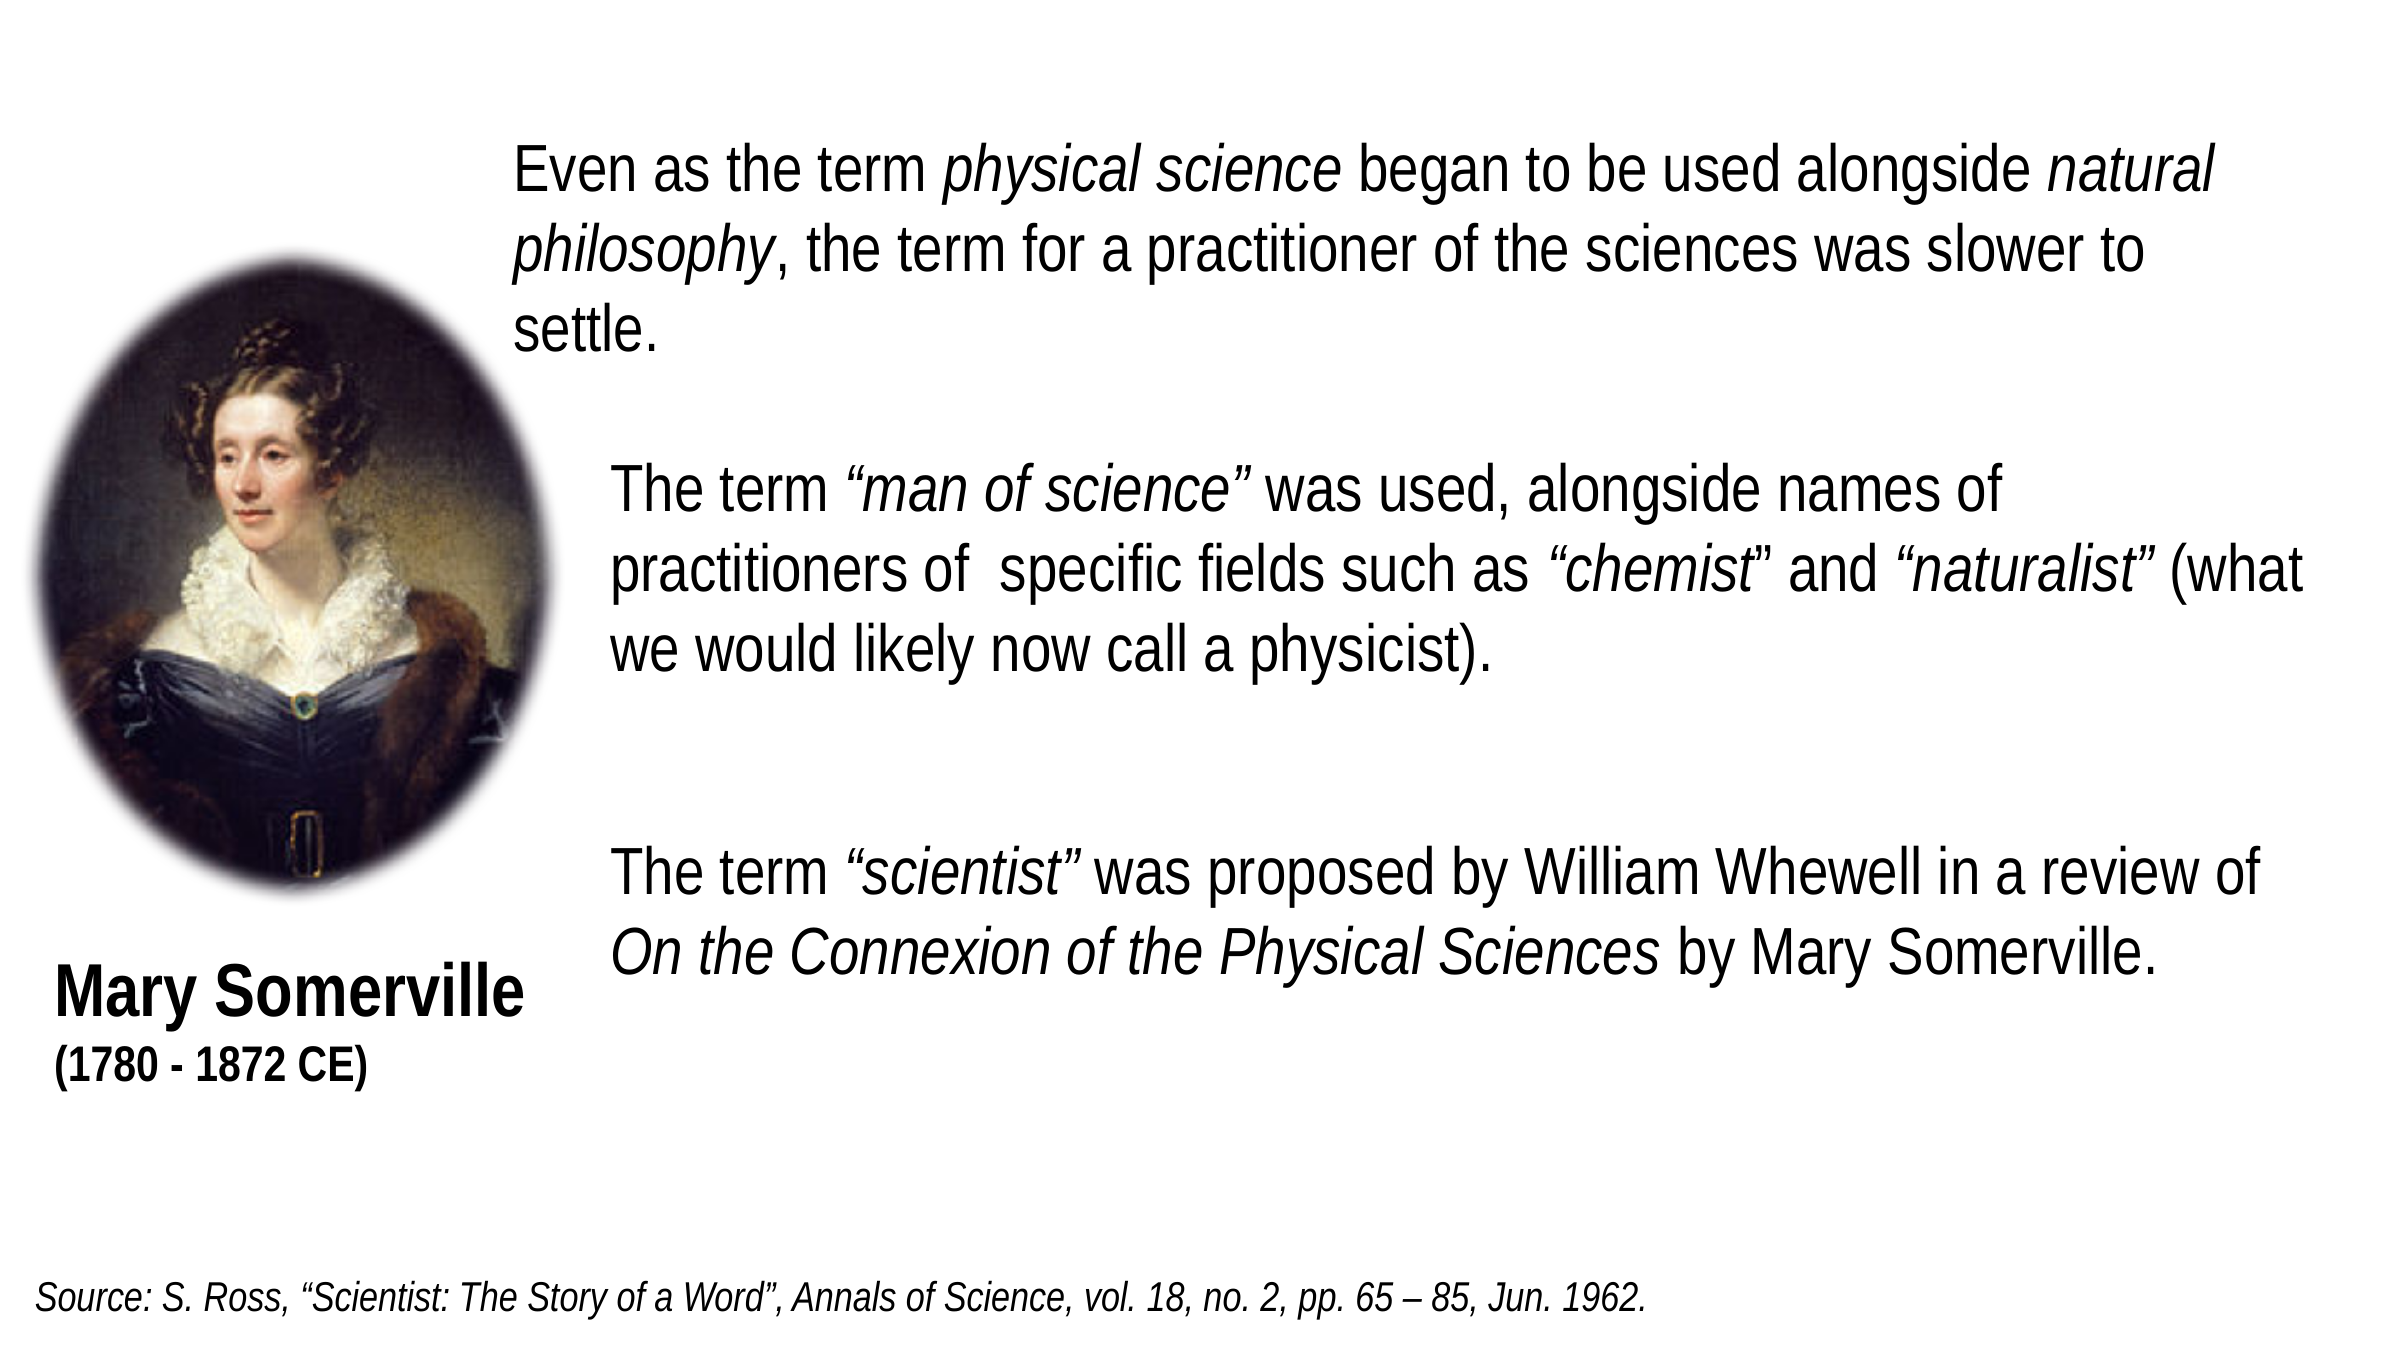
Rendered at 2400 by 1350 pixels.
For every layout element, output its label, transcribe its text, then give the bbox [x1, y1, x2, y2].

picture [19, 241, 567, 907]
text_box Even as the term physical science began to be used alongside natural philosophy, the term for a practitioner of the sciences was slower to settle. [498, 117, 2324, 373]
text_box Source: S. Ross, “Scientist: The Story of a Word”, Annals of Science, vol. 18, no. 2, pp. 65 – 85, Jun. 1962. [20, 1262, 2226, 1327]
text_box The term “scientist” was proposed by William Whewell in a review of On the Connexion of the Physical Sciences by Mary Somerville. [595, 820, 2324, 995]
text_box The term “man of science” was used, alongside names of practitioners of specific fields such as “chemist” and “naturalist” (what we would likely now call a physicist). [595, 437, 2324, 693]
text_box Mary Somerville (1780 - 1872 CE) [39, 934, 672, 1160]
